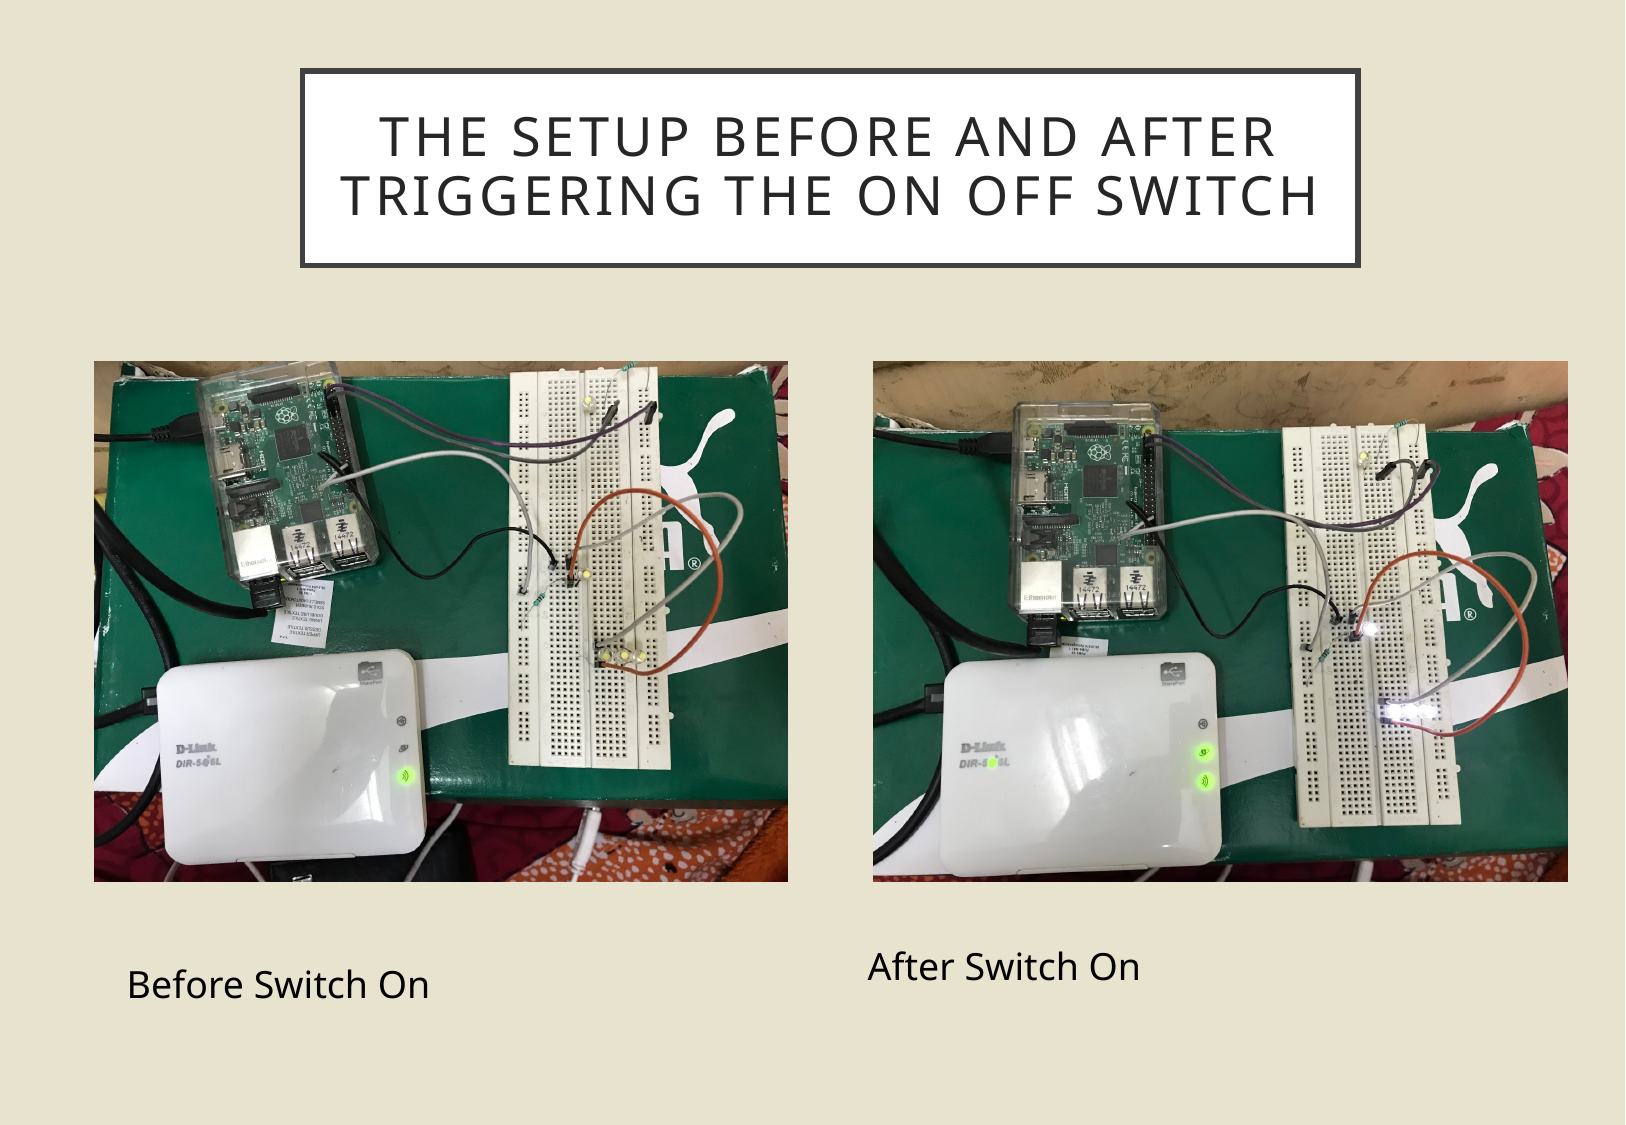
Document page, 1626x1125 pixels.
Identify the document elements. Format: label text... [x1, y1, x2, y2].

title The setup before and after triggering the on off switch [300, 68, 1361, 268]
picture [94, 361, 788, 882]
text_box After Switch On [852, 935, 1568, 996]
picture [873, 361, 1568, 882]
text_box Before Switch On [111, 953, 788, 1014]
